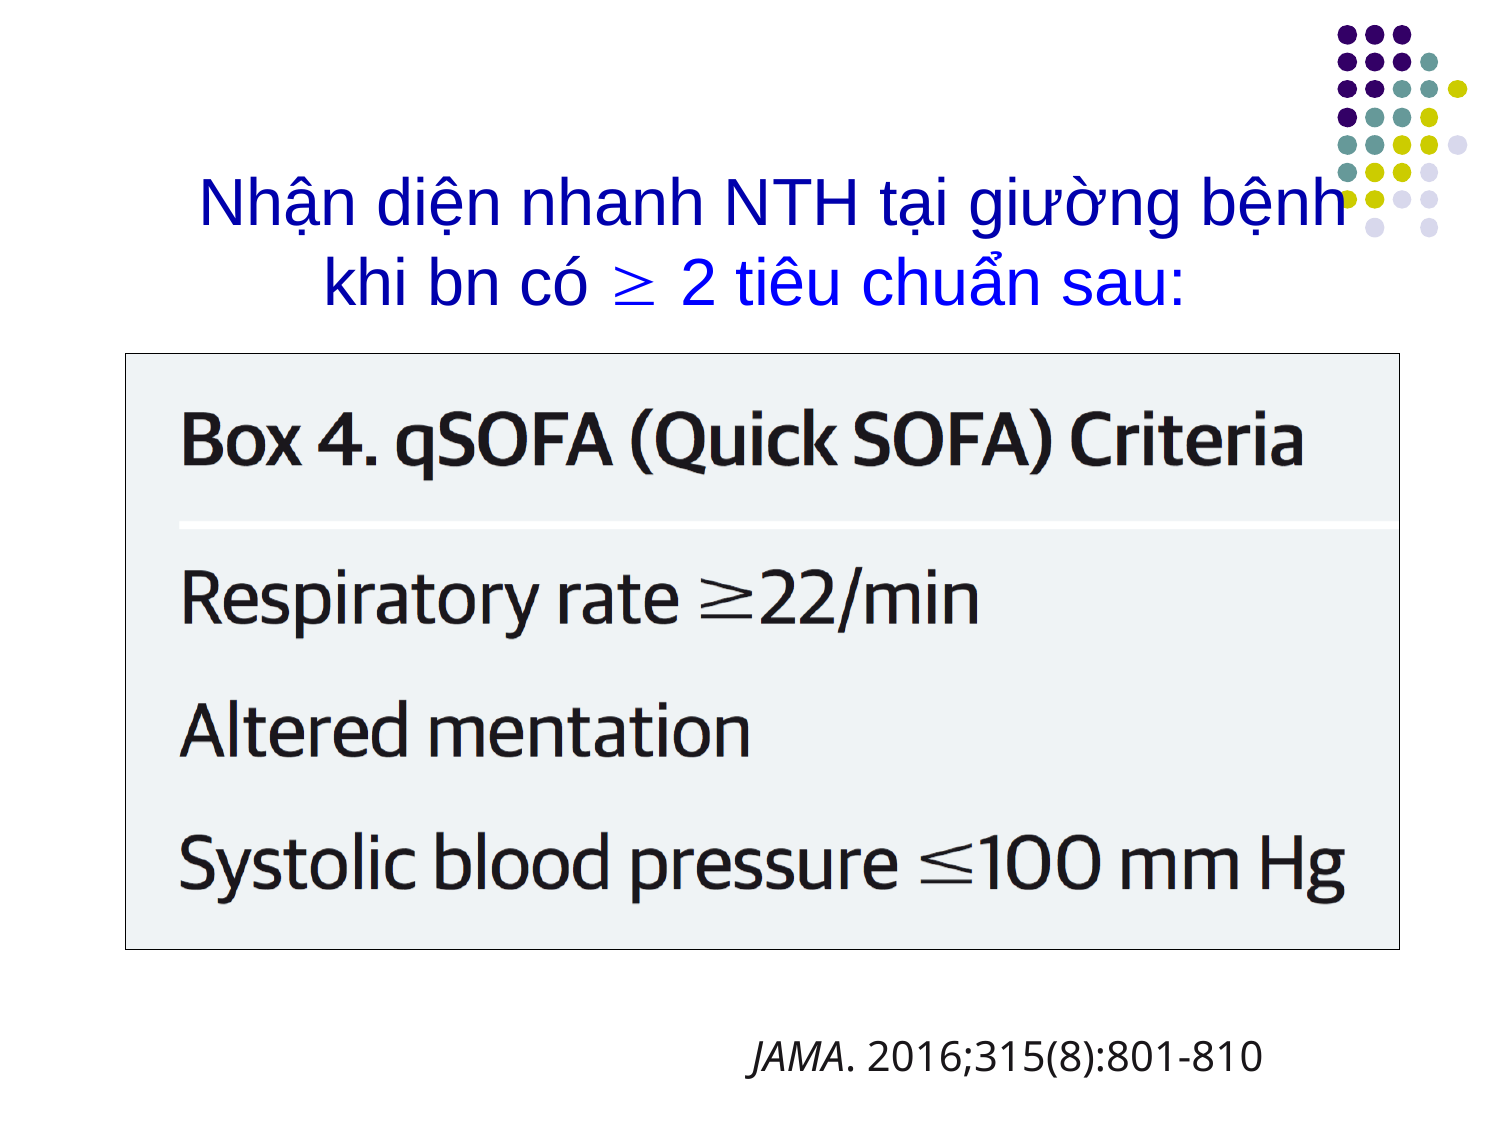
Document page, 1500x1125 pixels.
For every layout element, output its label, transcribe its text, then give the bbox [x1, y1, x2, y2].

text_box Nhận diện nhanh NTH tại giường bệnh khi bn có  2 tiêu chuẩn sau: [183, 151, 1383, 327]
text_box JAMA. 2016;315(8):801-810 [736, 1021, 1290, 1087]
picture [124, 353, 1401, 951]
